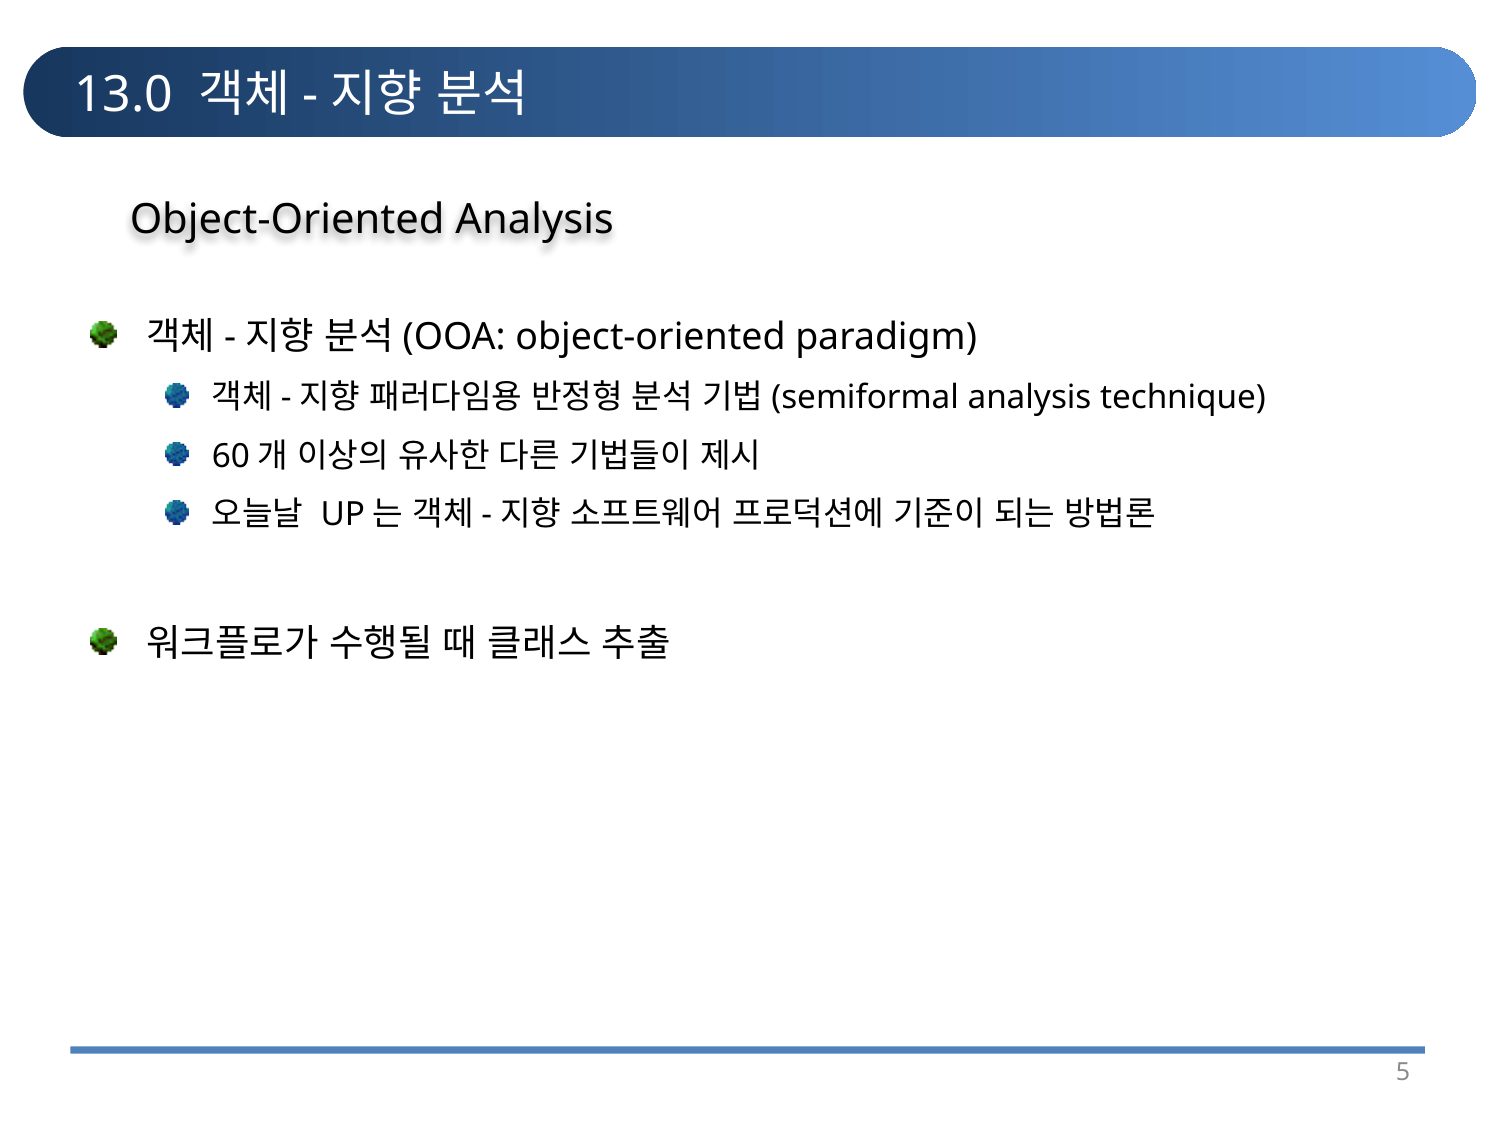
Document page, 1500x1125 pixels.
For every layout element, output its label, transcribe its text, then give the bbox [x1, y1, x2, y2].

title 13.0 객체-지향 분석 [59, 56, 1410, 126]
picture [90, 321, 117, 348]
list 객체-지향 분석(OOA: object-oriented paradigm) 객체-지향 패러다임용 반정형 분석 기법(semiformal analysis technique) 60개 이상의 유사한 다른 기법들이 제시 오늘날 UP는 객체-지향 소프트웨어 프로덕션에 기준이 되는 방법론 워크플로가 수행될 때 클래스 추출 [75, 290, 1471, 1005]
picture [90, 628, 117, 655]
list Object-Oriented Analysis [60, 180, 684, 255]
picture [165, 442, 189, 466]
picture [165, 500, 189, 525]
slide_number 5 [1074, 1042, 1425, 1103]
picture [165, 383, 189, 408]
